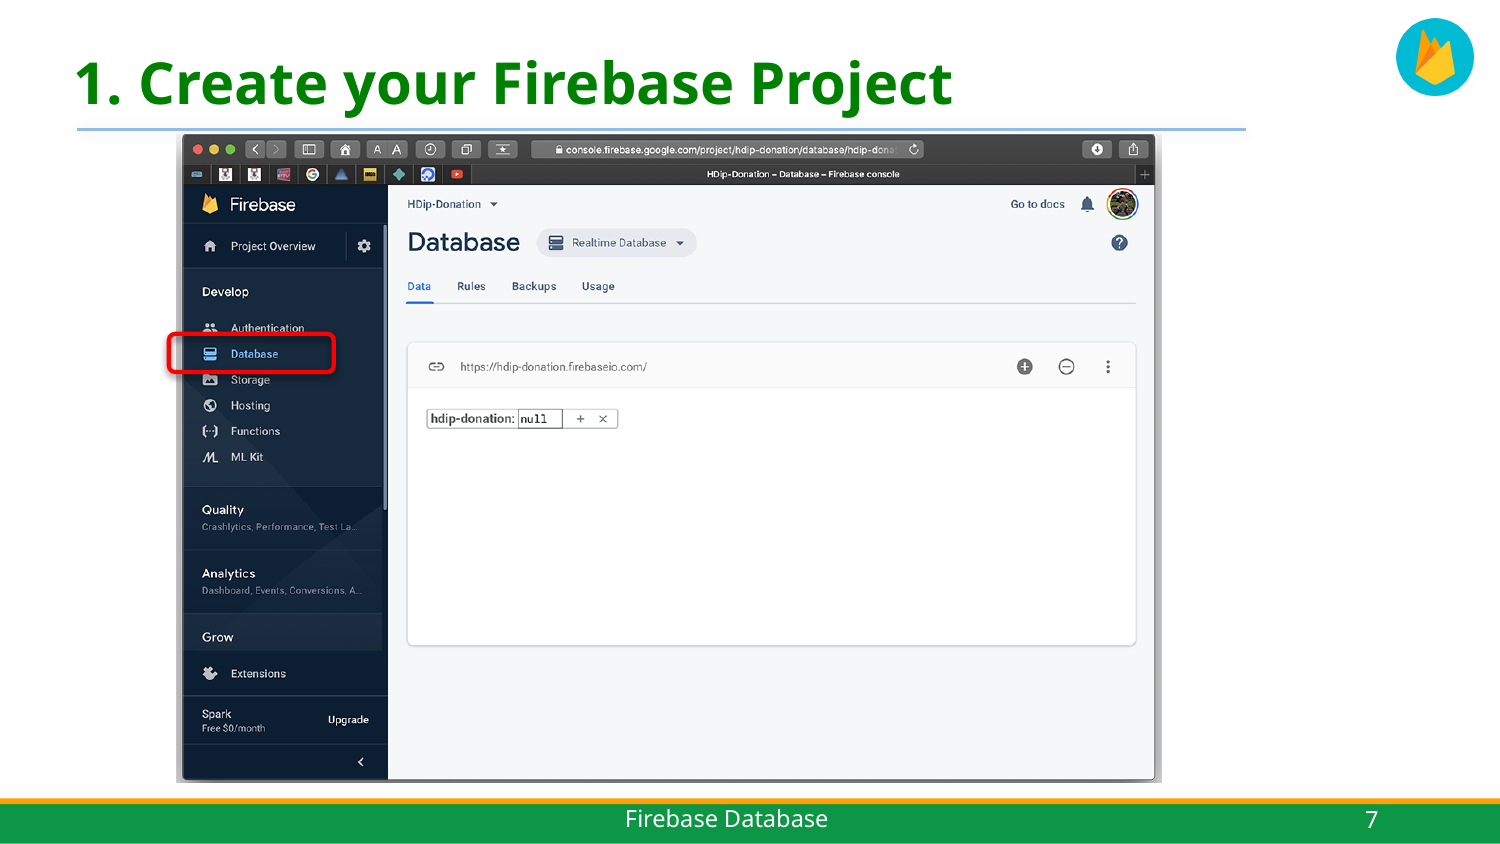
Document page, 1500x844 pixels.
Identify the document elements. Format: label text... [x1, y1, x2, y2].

picture [175, 134, 1162, 783]
footer Firebase Database [527, 802, 927, 843]
picture [1396, 18, 1474, 96]
title 1. Create your Firebase Project [64, 0, 1371, 126]
slide_number 7 [1074, 799, 1388, 844]
